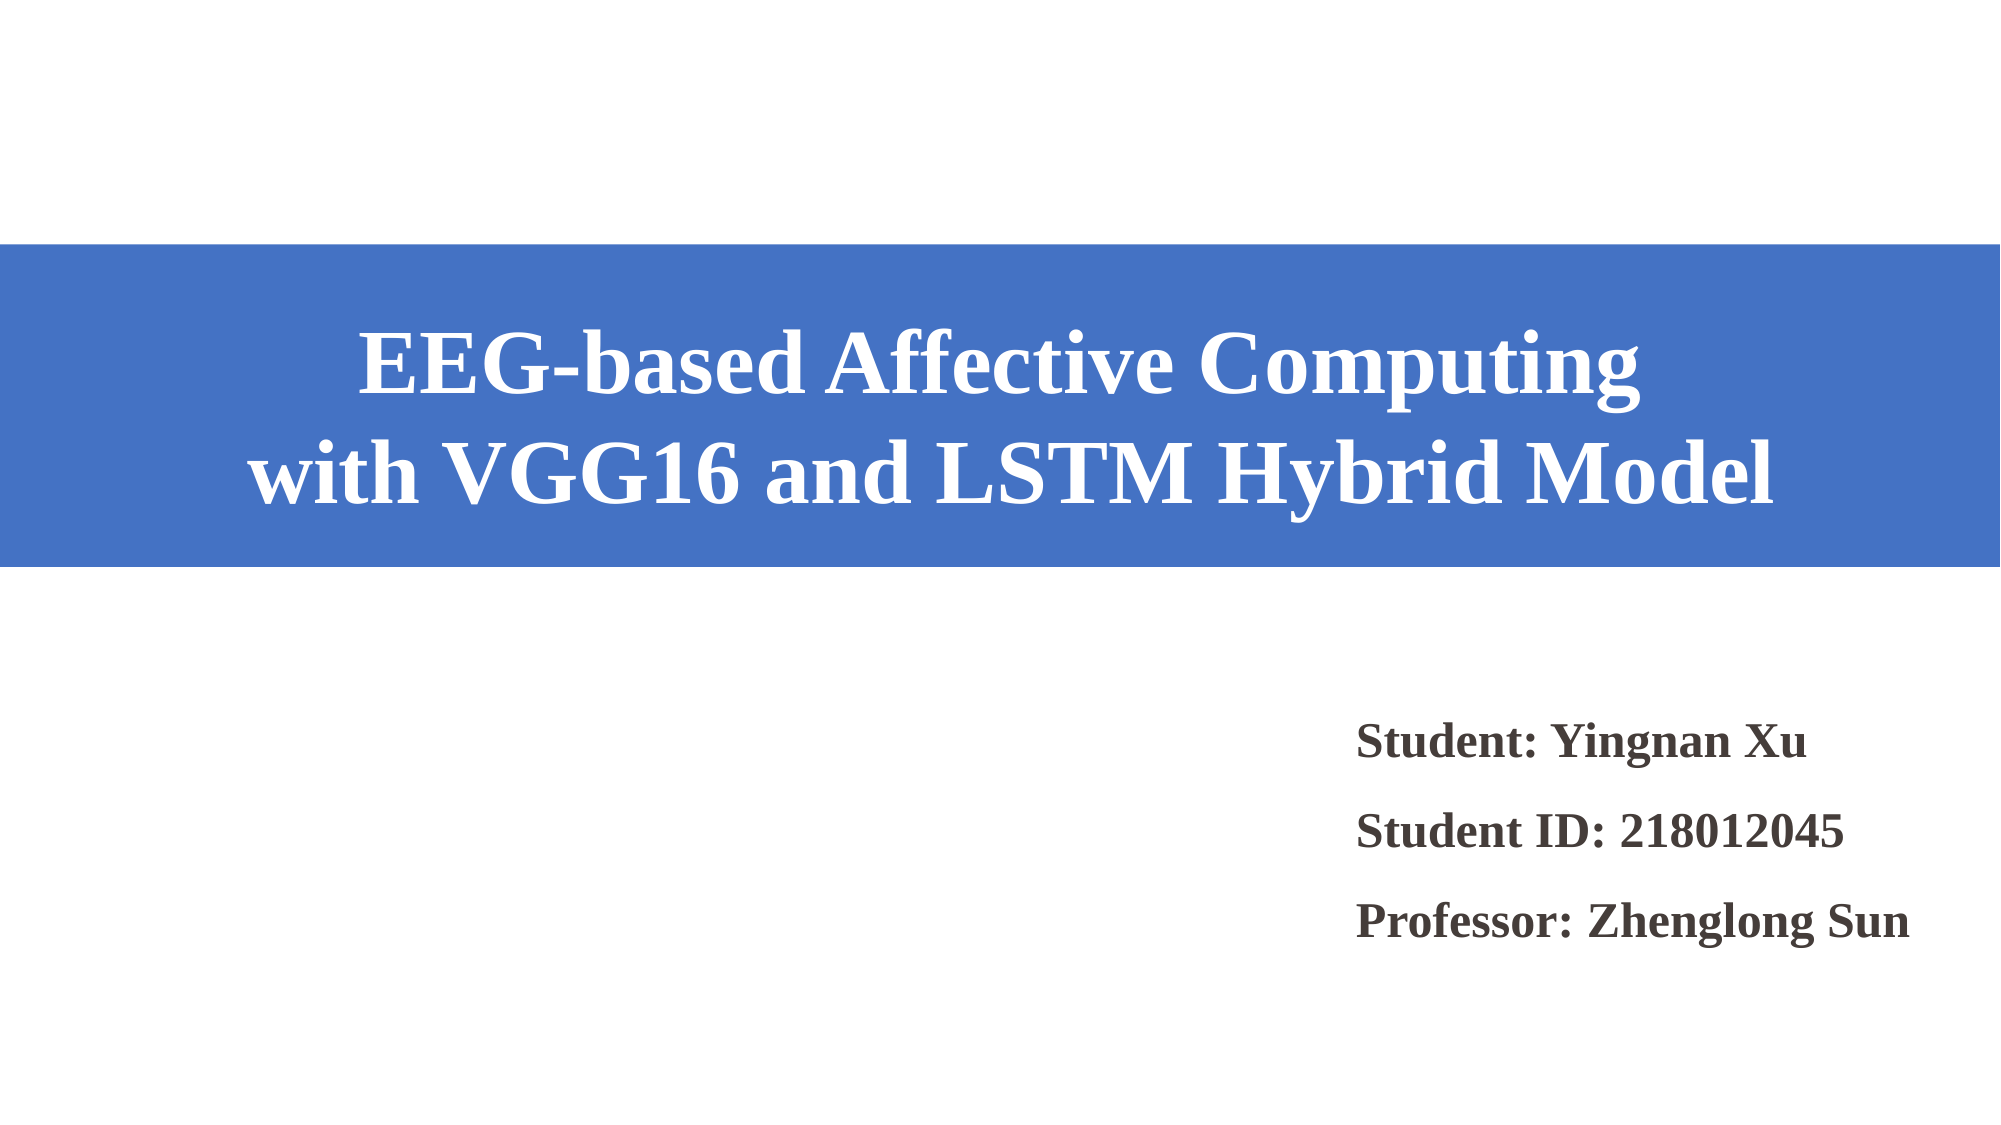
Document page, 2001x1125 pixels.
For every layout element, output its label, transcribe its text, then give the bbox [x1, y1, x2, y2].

text_box Student: Yingnan Xu Student ID: 218012045 Professor: Zhenglong Sun [1341, 669, 1973, 955]
text_box EEG-based Affective Computing with VGG16 and LSTM Hybrid Model [39, 294, 1985, 529]
text_box [0, 243, 2000, 568]
